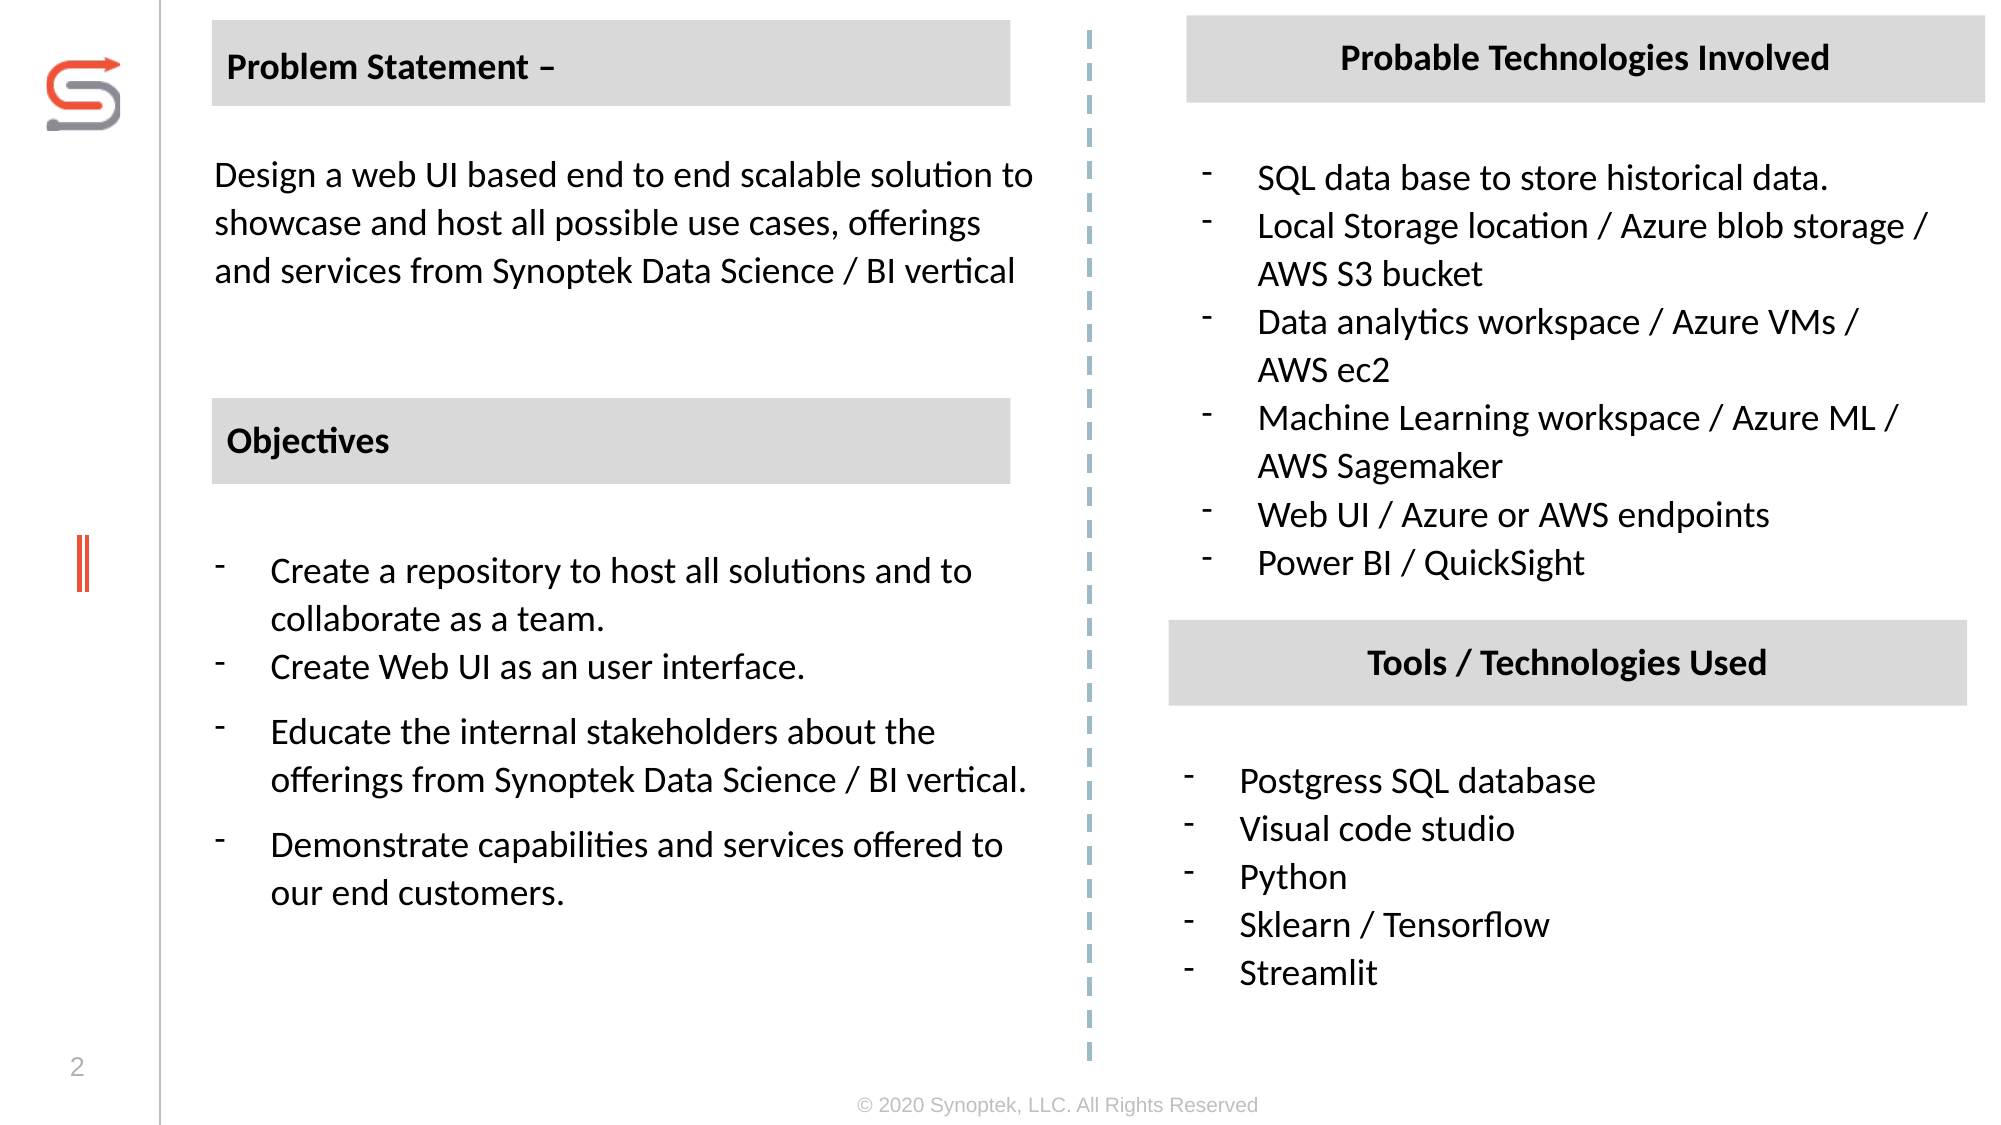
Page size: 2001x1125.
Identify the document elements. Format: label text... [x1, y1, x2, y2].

text_box Design a web UI based end to end scalable solution to showcase and host all possible use cases, offerings and services from Synoptek Data Science / BI vertical [199, 139, 1051, 299]
text_box Tools / Technologies Used [1168, 619, 1968, 706]
text_box Create a repository to host all solutions and to collaborate as a team. Create Web UI as an user interface. Educate the internal stakeholders about the offerings from Synoptek Data Science / BI vertical. Demonstrate capabilities and services offered to our end customers. [199, 535, 1051, 921]
text_box Problem Statement – [211, 20, 1011, 106]
text_box SQL data base to store historical data. Local Storage location / Azure blob storage / AWS S3 bucket Data analytics workspace / Azure VMs / AWS ec2 Machine Learning workspace / Azure ML / AWS Sagemaker Web UI / Azure or AWS endpoints Power BI / QuickSight [1186, 142, 1954, 591]
text_box Postgress SQL database Visual code studio Python Sklearn / Tensorflow Streamlit [1168, 745, 1936, 1001]
slide_number 2 [21, 1026, 133, 1105]
text_box Objectives [211, 398, 1011, 484]
text_box Probable Technologies Involved [1186, 15, 1986, 102]
